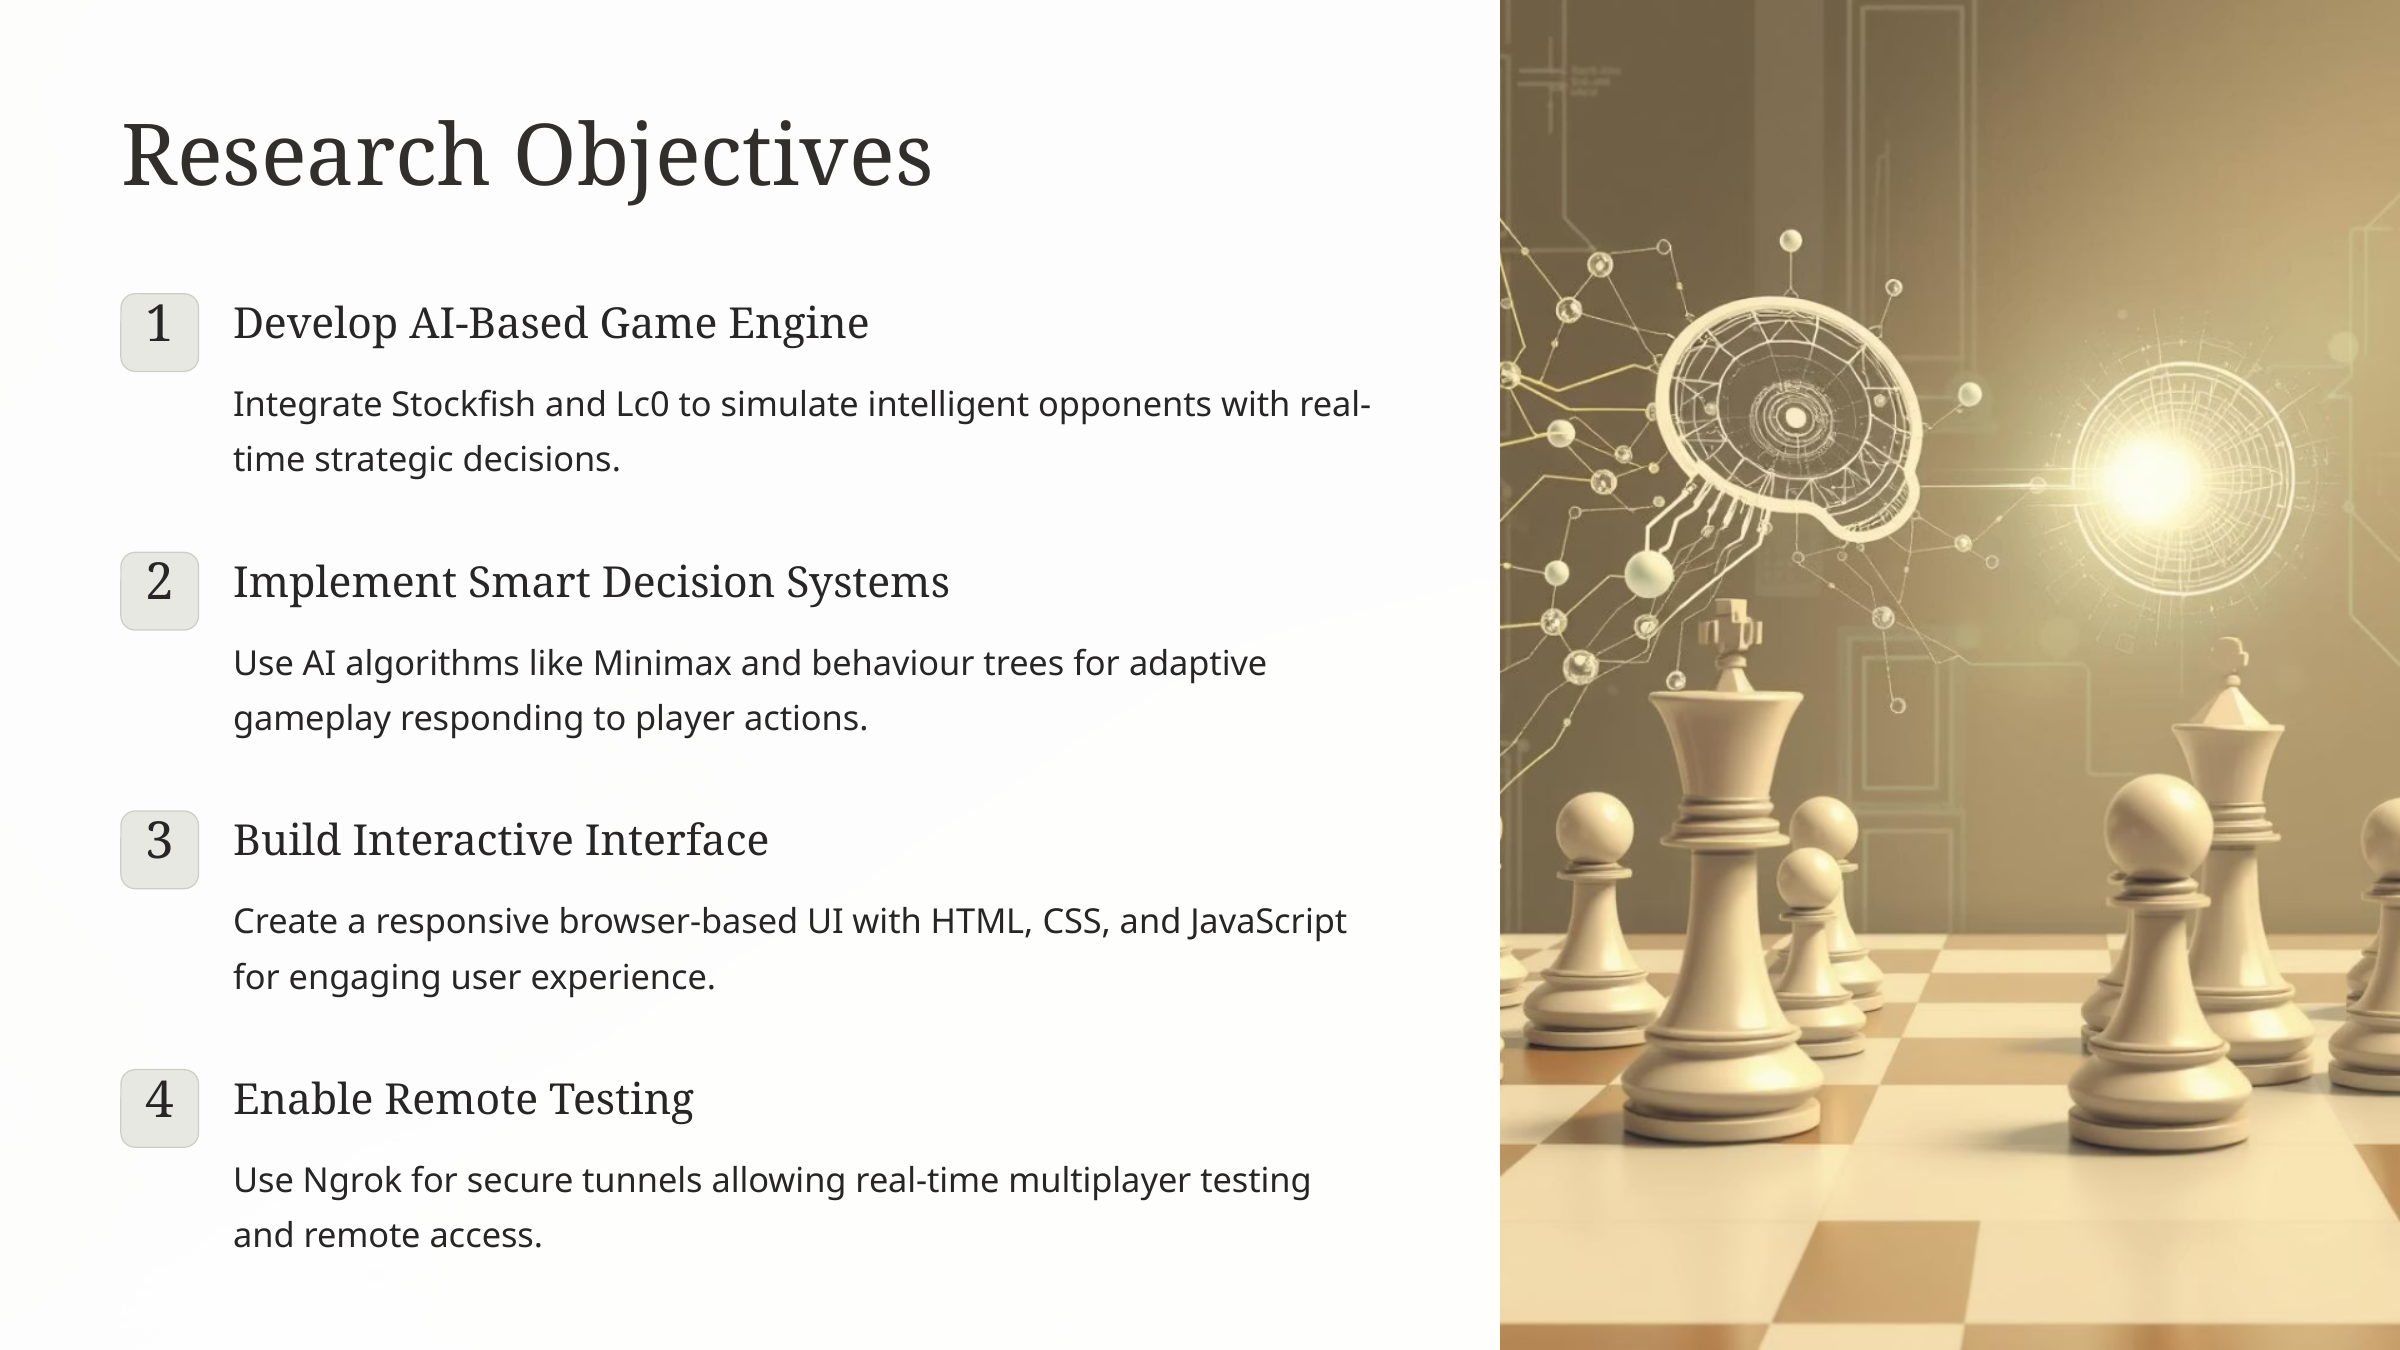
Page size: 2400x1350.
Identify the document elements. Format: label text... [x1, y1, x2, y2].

text_box Develop AI-Based Game Engine [233, 293, 844, 348]
text_box [120, 552, 199, 631]
text_box Use Ngrok for secure tunnels allowing real-time multiplayer testing and remote access. [233, 1144, 1379, 1255]
text_box Implement Smart Decision Systems [233, 552, 916, 607]
text_box 2 [133, 558, 186, 624]
text_box Integrate Stockfish and Lc0 to simulate intelligent opponents with real-time strategic decisions. [233, 368, 1379, 479]
text_box [120, 293, 199, 372]
text_box 3 [133, 817, 186, 883]
text_box [120, 1069, 199, 1148]
text_box [120, 810, 199, 889]
text_box Use AI algorithms like Minimax and behaviour trees for adaptive gameplay responding to player actions. [233, 626, 1379, 738]
text_box 4 [133, 1076, 186, 1141]
picture [1499, 0, 2400, 1350]
text_box 1 [133, 300, 186, 365]
text_box Enable Remote Testing [233, 1069, 677, 1124]
text_box Build Interactive Interface [233, 811, 737, 865]
text_box Research Objectives [120, 95, 985, 203]
text_box Create a responsive browser-based UI with HTML, CSS, and JavaScript for engaging user experience. [233, 885, 1379, 997]
